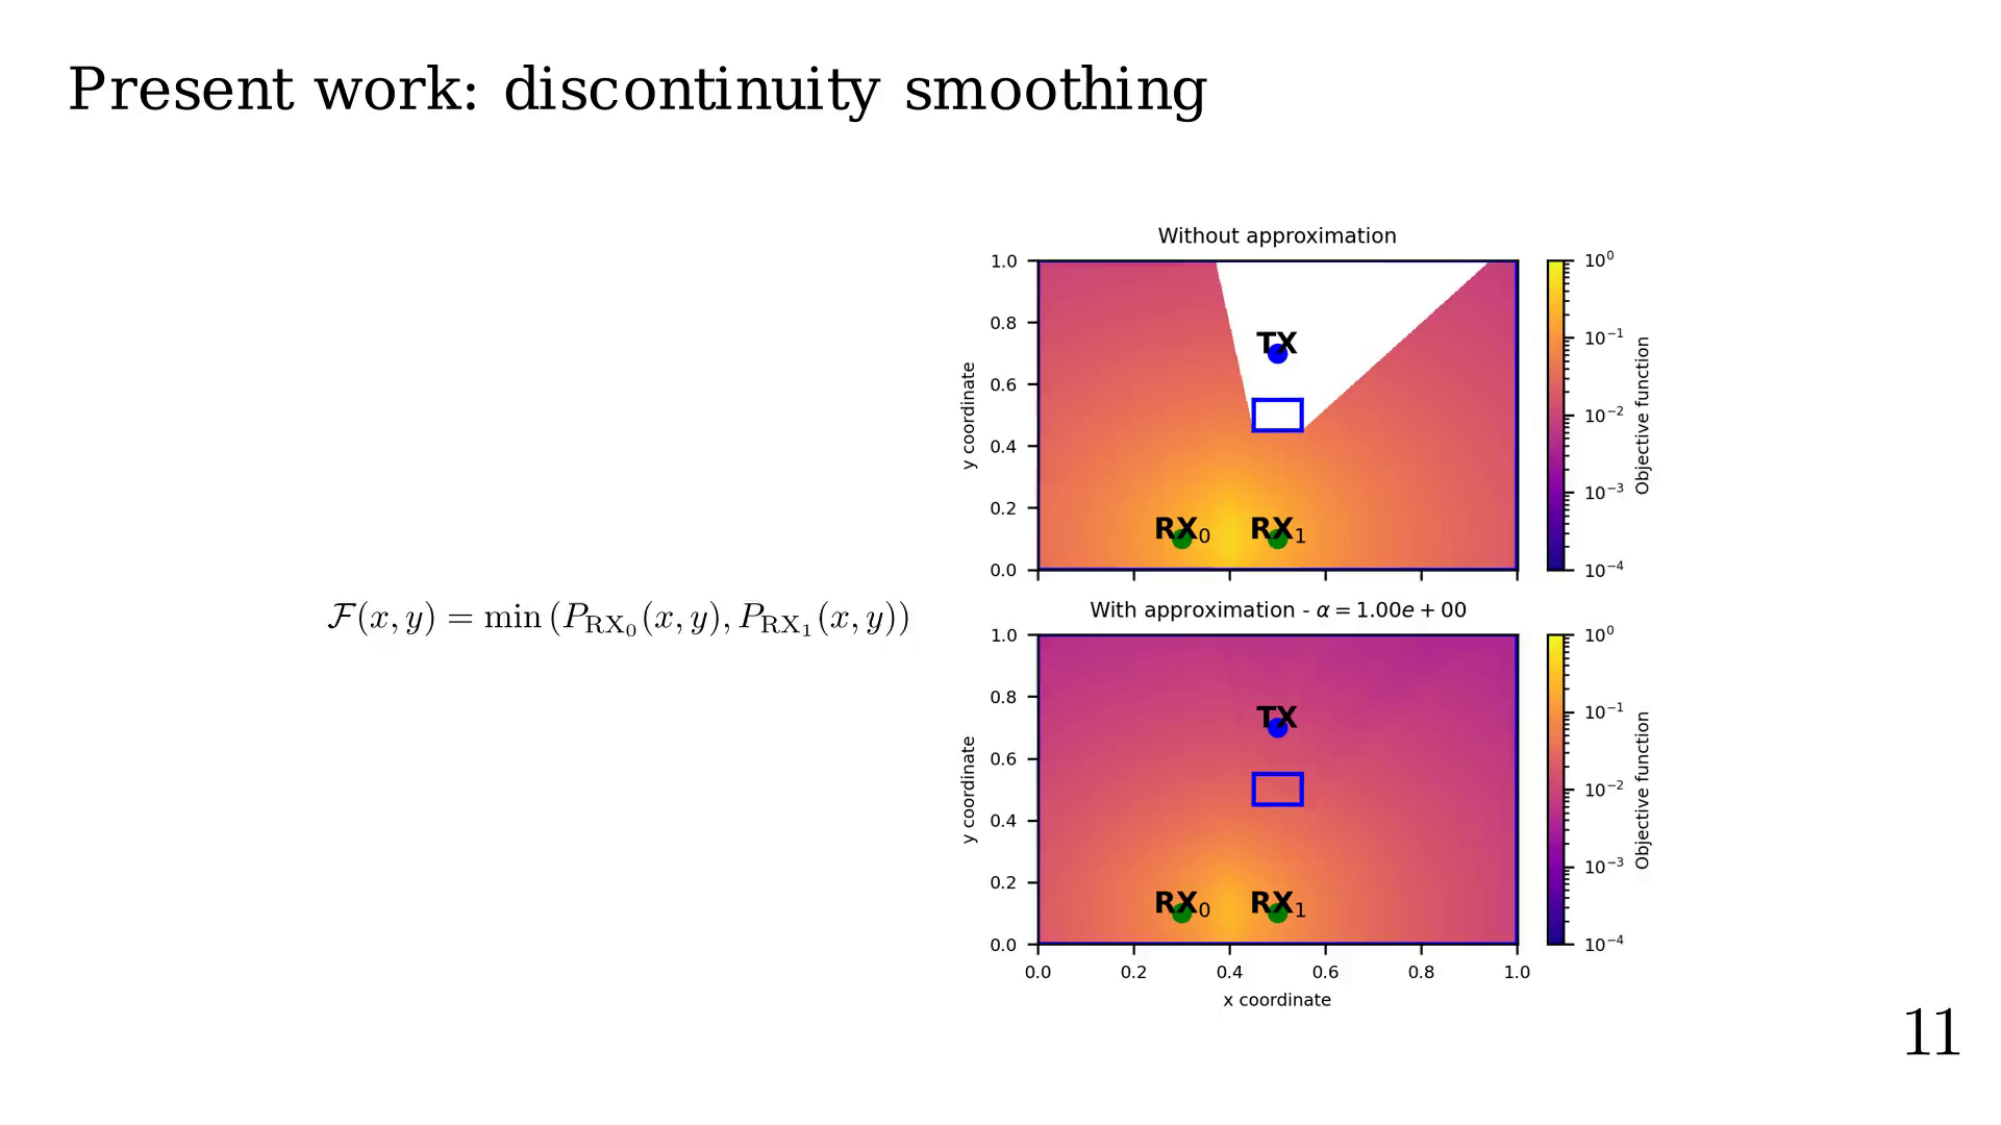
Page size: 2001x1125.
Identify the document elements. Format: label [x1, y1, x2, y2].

text_box [0, 0, 2000, 1125]
